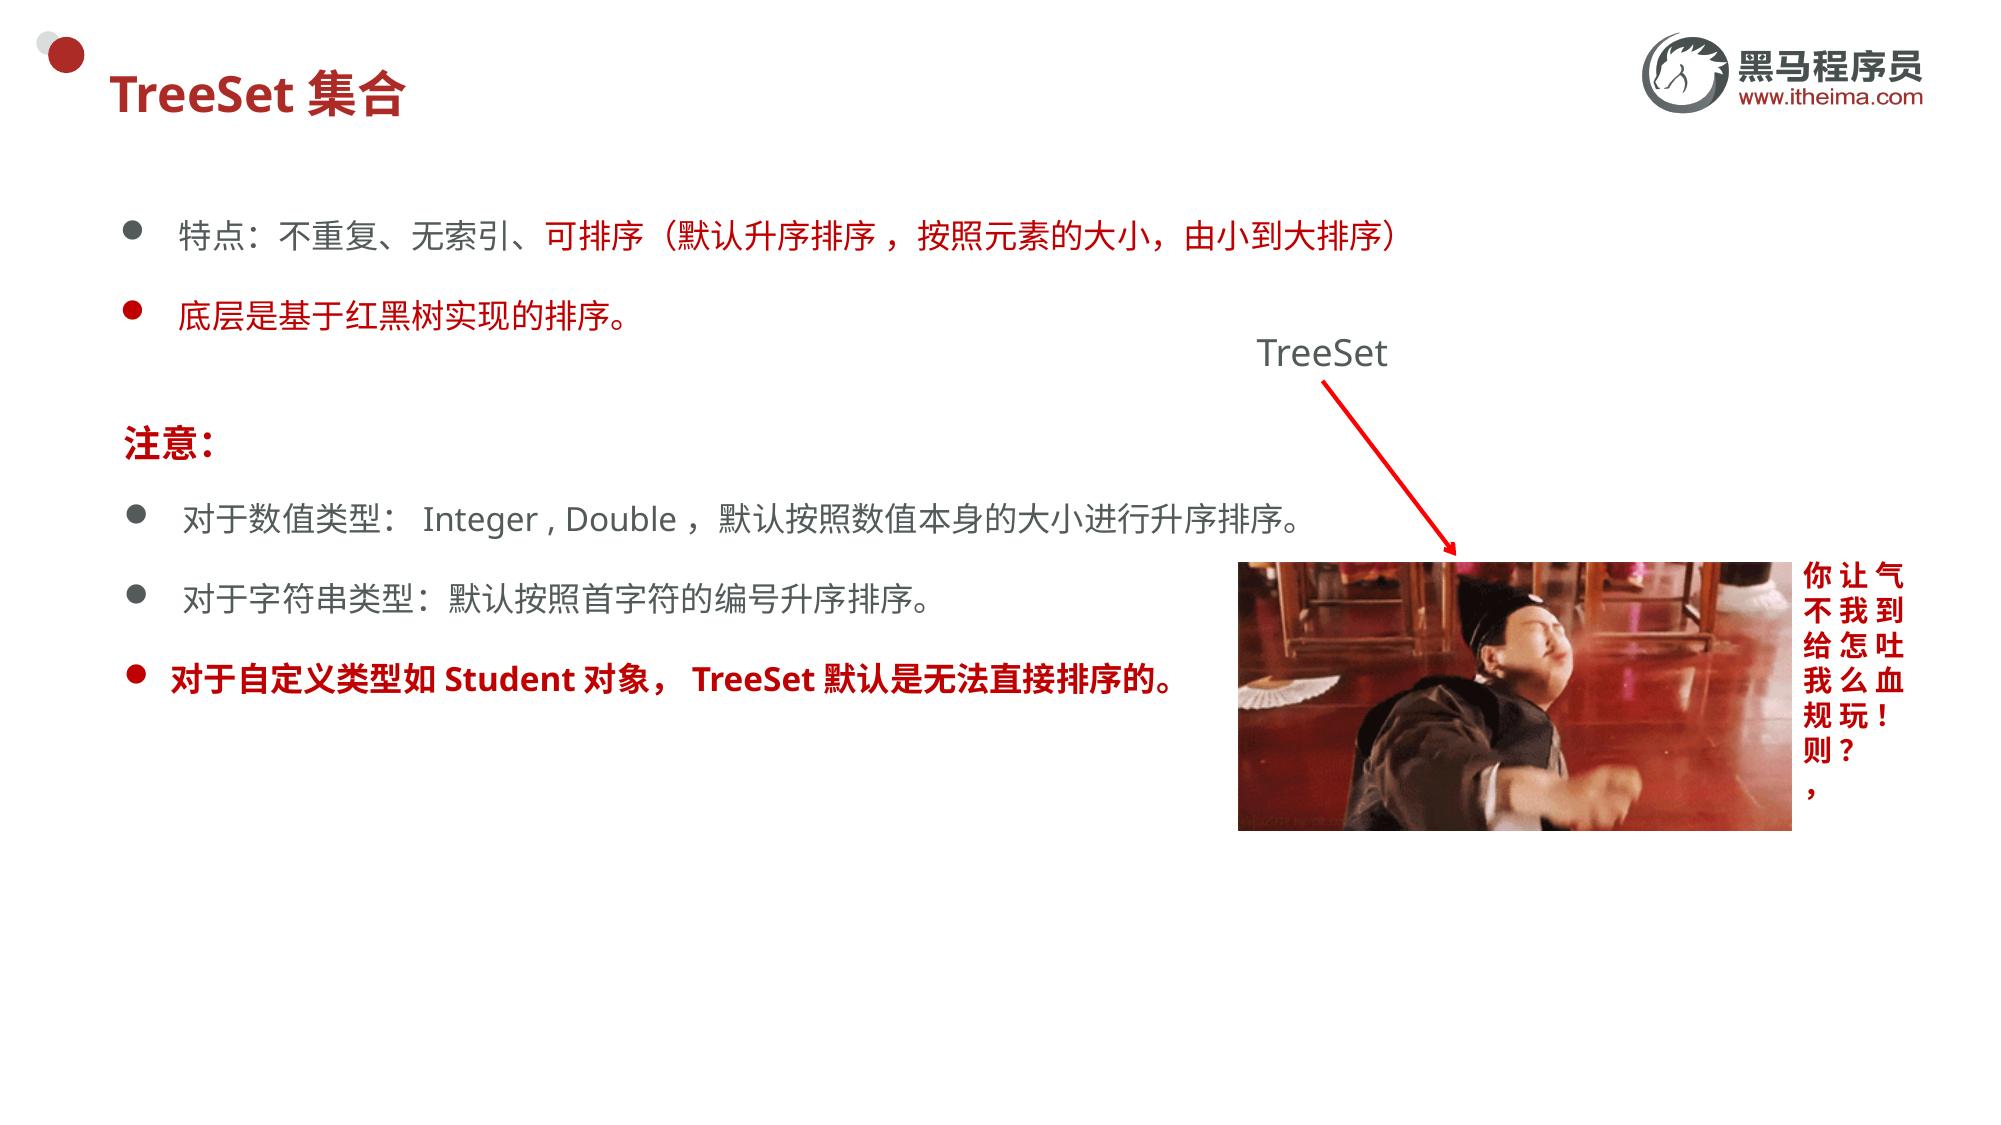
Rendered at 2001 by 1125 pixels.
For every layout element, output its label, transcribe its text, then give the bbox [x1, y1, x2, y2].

text_box 你 让 气 不 我 到 给 怎 吐 我 么 血 规 玩 ！ 则 ？ ， [1788, 549, 1920, 810]
text_box TreeSet [1241, 276, 1404, 381]
text_box 特点：不重复、无索引、可排序（默认升序排序 ，按照元素的大小，由小到大排序） 底层是基于红黑树实现的排序。 [105, 167, 1744, 422]
picture [1633, 24, 1937, 125]
picture [1238, 562, 1792, 831]
title TreeSet集合 [94, 55, 1858, 133]
text_box 注意： [108, 367, 878, 451]
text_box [1322, 370, 1457, 556]
text_box 对于数值类型：Integer , Double，默认按照数值本身的大小进行升序排序。 对于字符串类型：默认按照首字符的编号升序排序。 对于自定义类型如Student对象，TreeSet默认是无法直接排序的。 [108, 451, 1495, 706]
